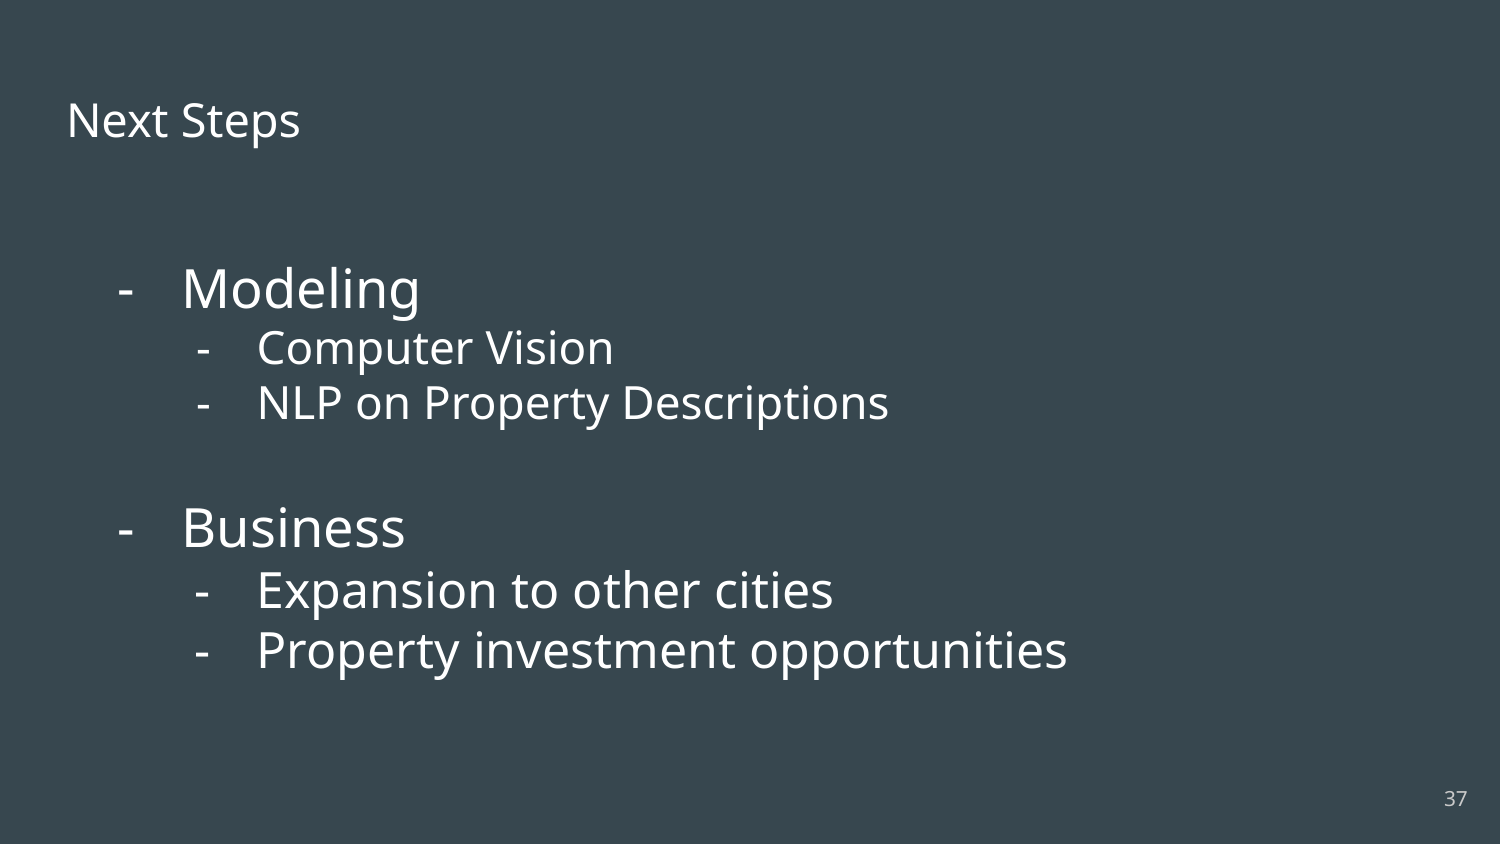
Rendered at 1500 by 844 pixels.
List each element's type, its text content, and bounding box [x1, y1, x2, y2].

title Next Steps [51, 72, 1449, 167]
text_box Modeling Computer Vision NLP on Property Descriptions Business Expansion to other cities Property investment opportunities [91, 238, 1418, 759]
slide_number ‹#› [1392, 767, 1483, 833]
